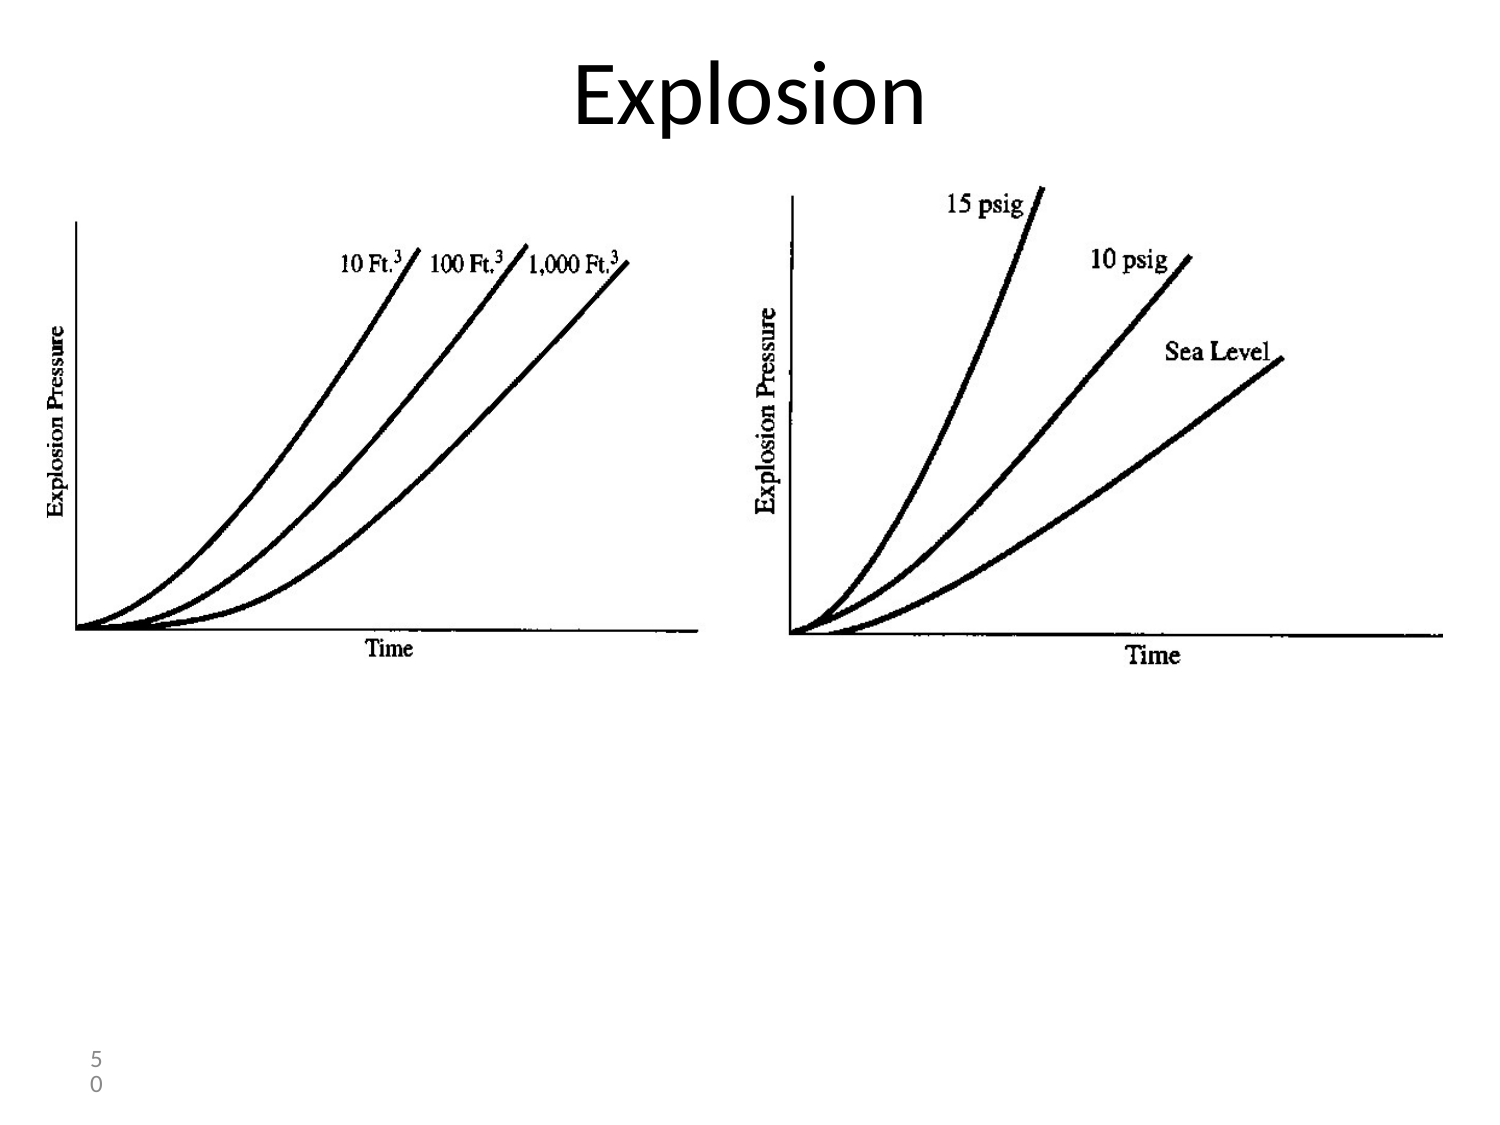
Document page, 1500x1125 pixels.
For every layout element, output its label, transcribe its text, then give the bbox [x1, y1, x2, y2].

picture [737, 174, 1443, 680]
slide_number 50 [75, 1040, 118, 1075]
title Explosion [0, 0, 1500, 175]
picture [21, 190, 716, 686]
